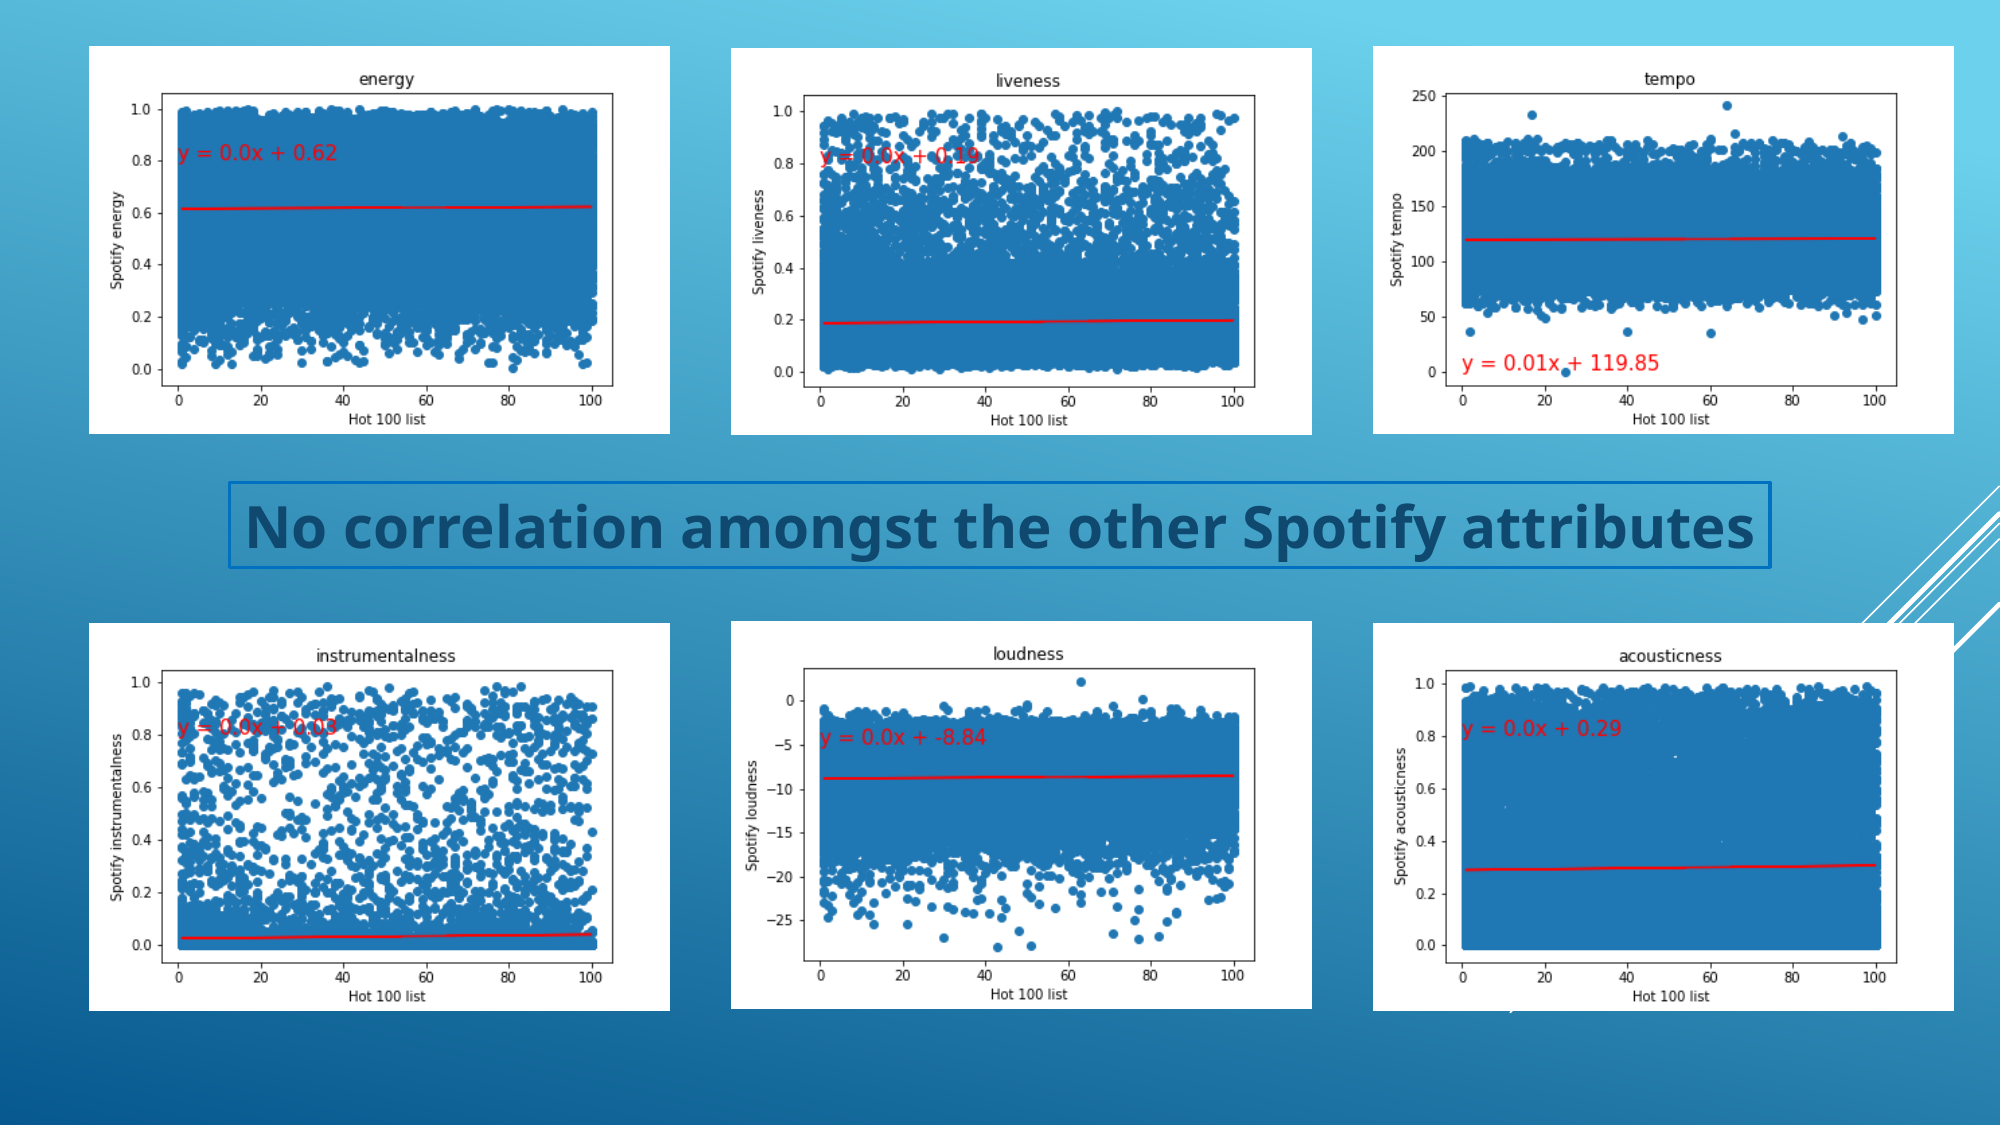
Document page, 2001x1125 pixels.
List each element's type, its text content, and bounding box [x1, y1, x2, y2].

picture [1372, 623, 1954, 1011]
picture [88, 46, 670, 435]
picture [88, 623, 670, 1011]
text_box No correlation amongst the other Spotify attributes [229, 482, 1771, 568]
picture [730, 47, 1312, 436]
picture [730, 620, 1312, 1009]
picture [1372, 46, 1954, 435]
